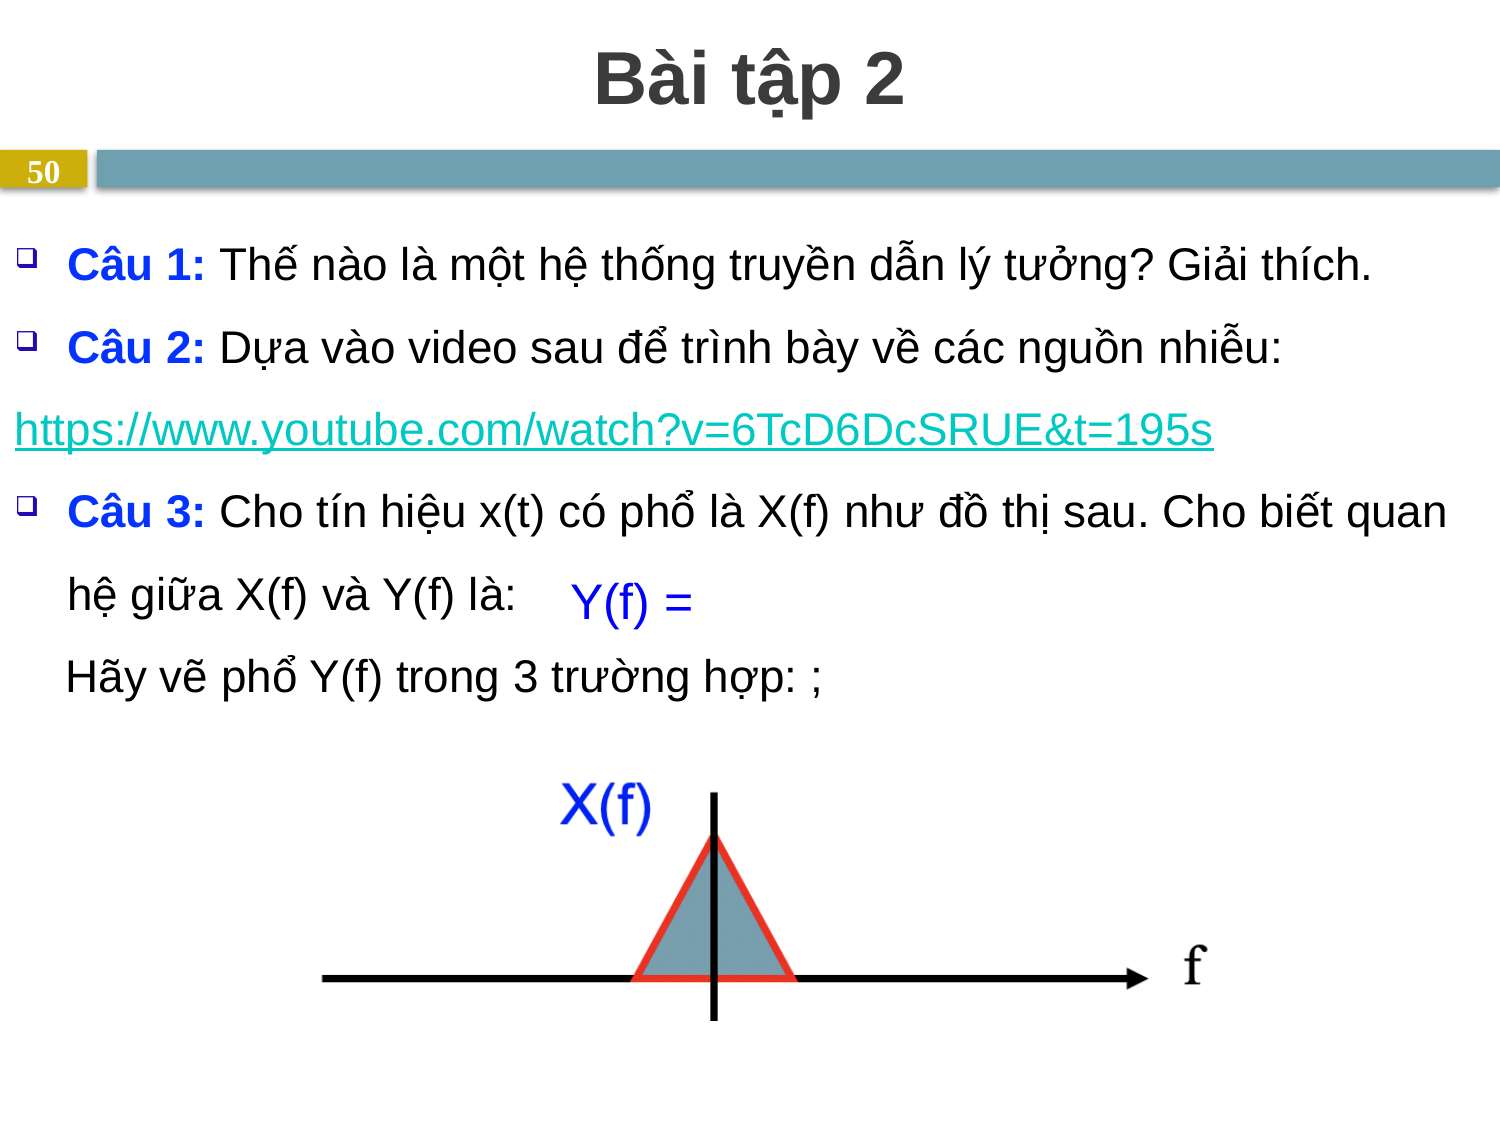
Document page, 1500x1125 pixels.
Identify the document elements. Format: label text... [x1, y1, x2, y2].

slide_number 50 [0, 149, 88, 191]
picture [281, 749, 1218, 1022]
title Bài tập 2 [0, 12, 1500, 138]
